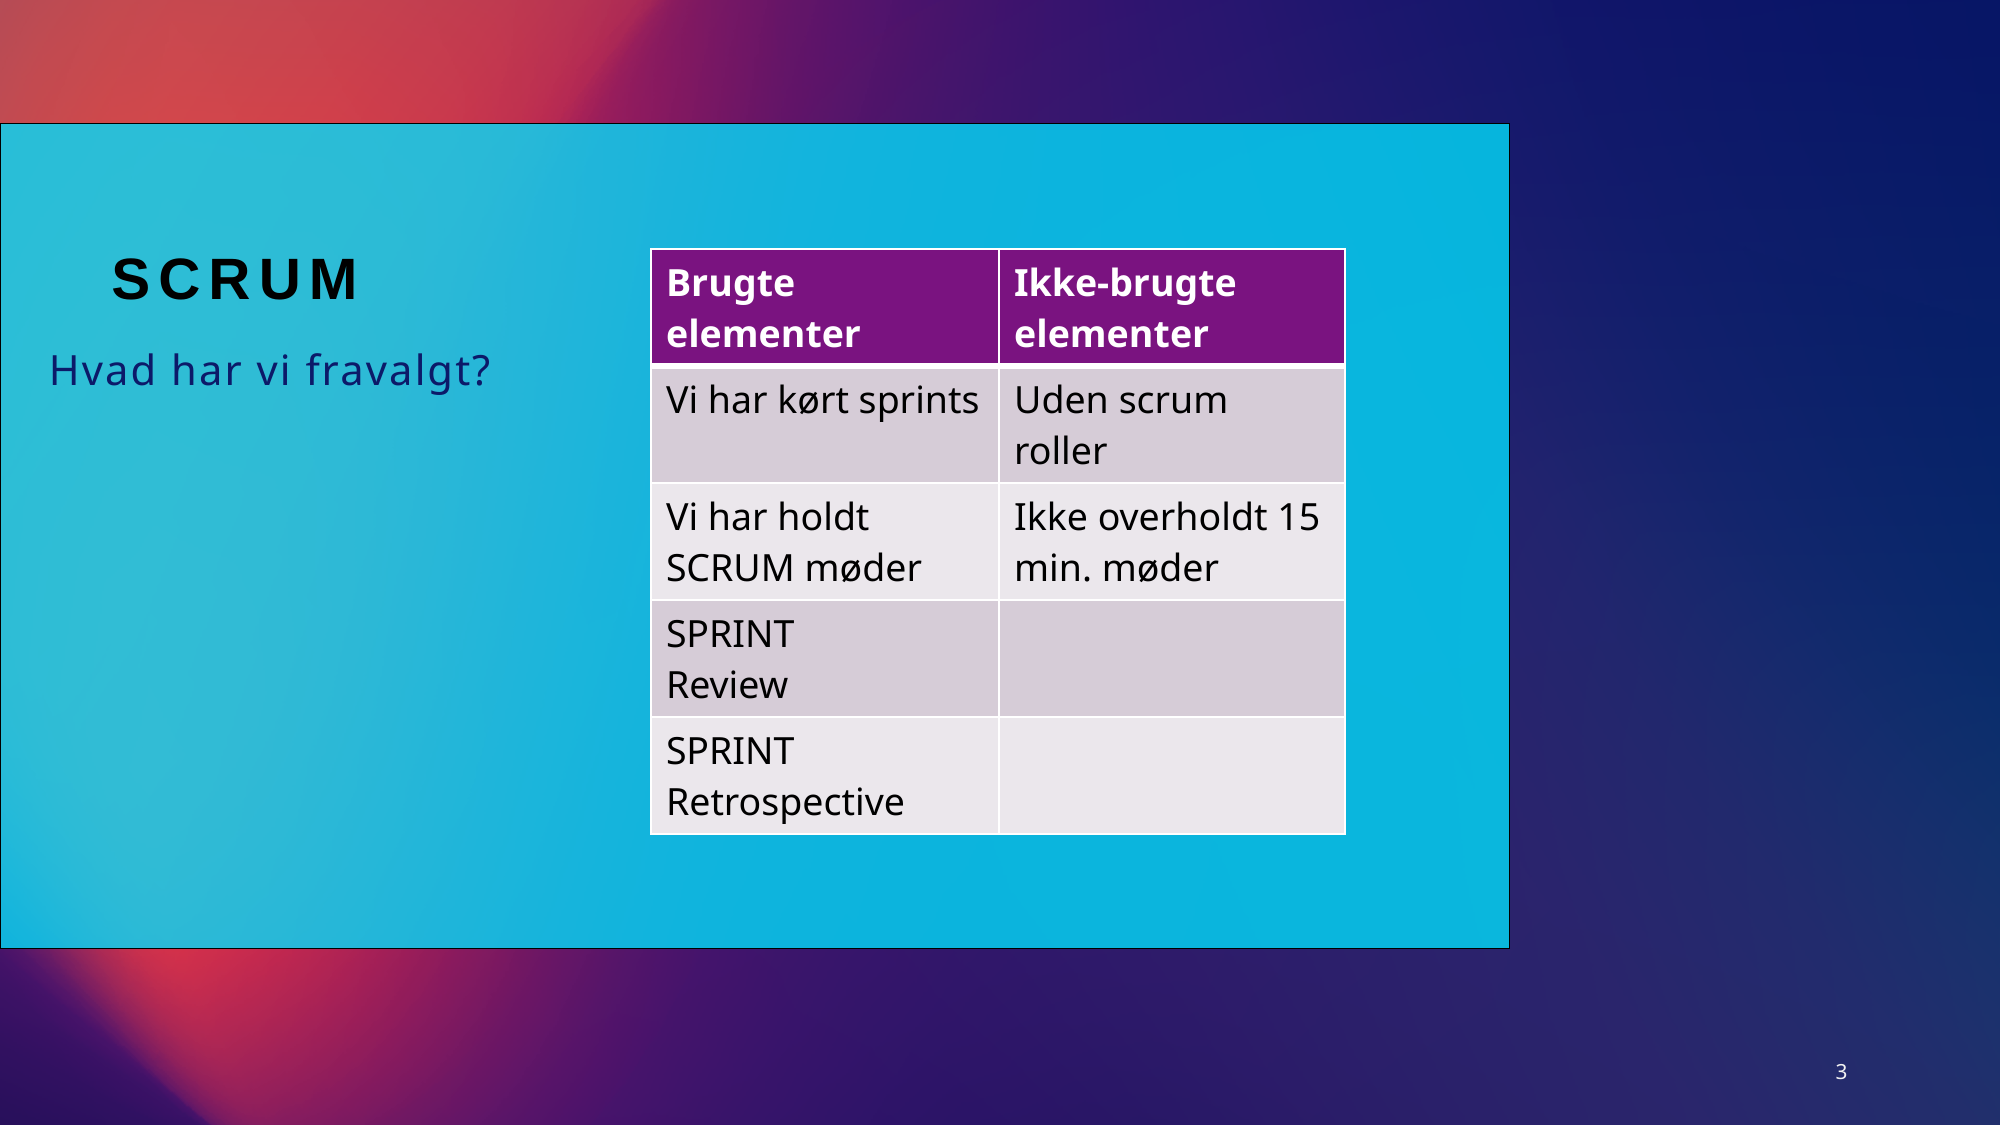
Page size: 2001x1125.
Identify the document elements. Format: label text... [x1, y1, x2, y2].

table_cell Vi har holdt SCRUM møder [652, 484, 998, 599]
table_cell Vi har kørt sprints [652, 369, 998, 482]
list Hvad har vi fravalgt? [33, 323, 650, 608]
title SCrum [0, 123, 1510, 949]
table_header Brugte elementer [652, 250, 998, 363]
table_cell Ikke overholdt 15 min. møder [1000, 484, 1344, 599]
table_cell [1000, 718, 1344, 833]
table_cell [1000, 601, 1344, 716]
table_header Ikke-brugte elementer [1000, 250, 1344, 363]
table_cell SPRINT Retrospective [652, 718, 998, 833]
table_cell SPRINT Review [652, 601, 998, 716]
table_cell Uden scrum roller [1000, 369, 1344, 482]
picture [0, 0, 2000, 1125]
slide_number 3 [1412, 1042, 1863, 1103]
